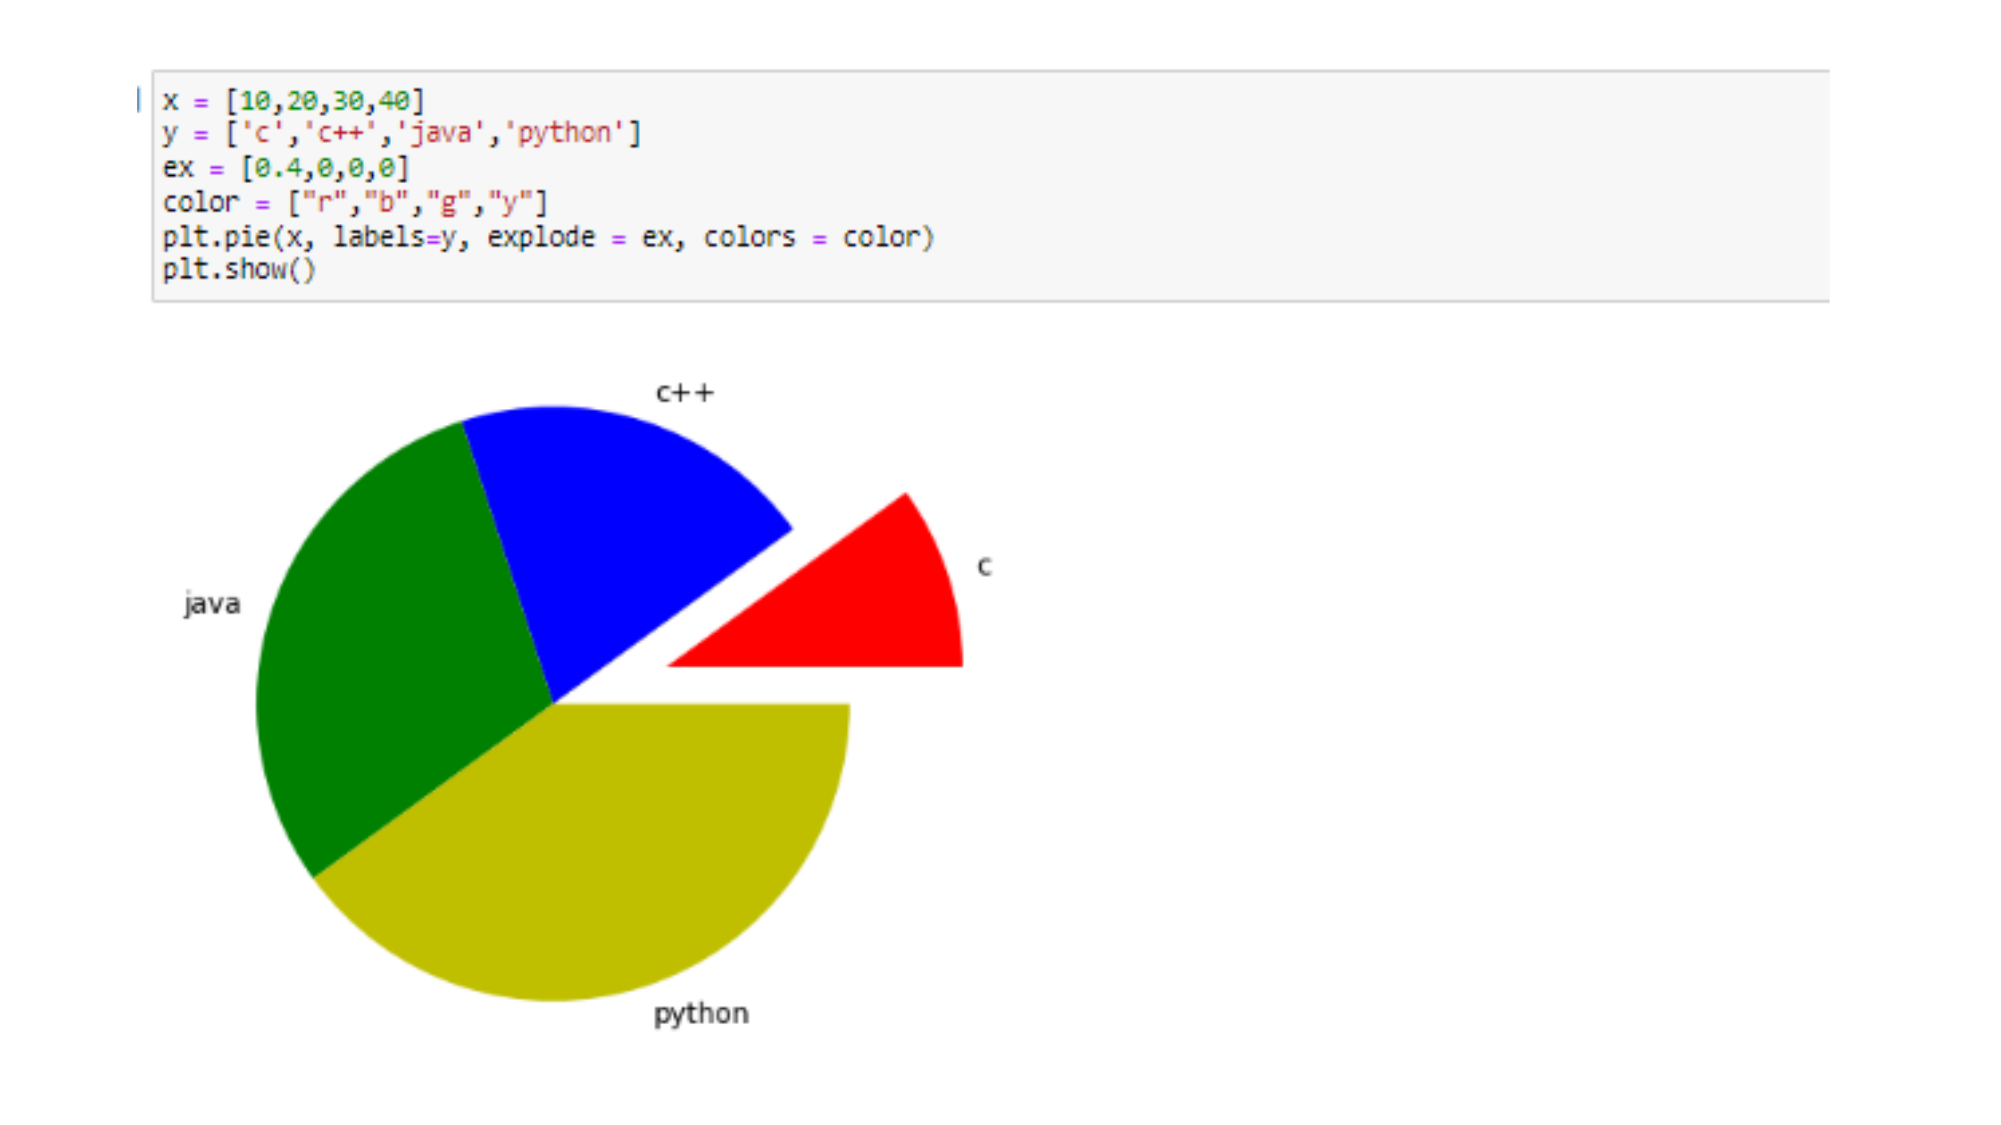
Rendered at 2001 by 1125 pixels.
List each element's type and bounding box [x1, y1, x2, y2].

picture [137, 59, 1830, 1080]
